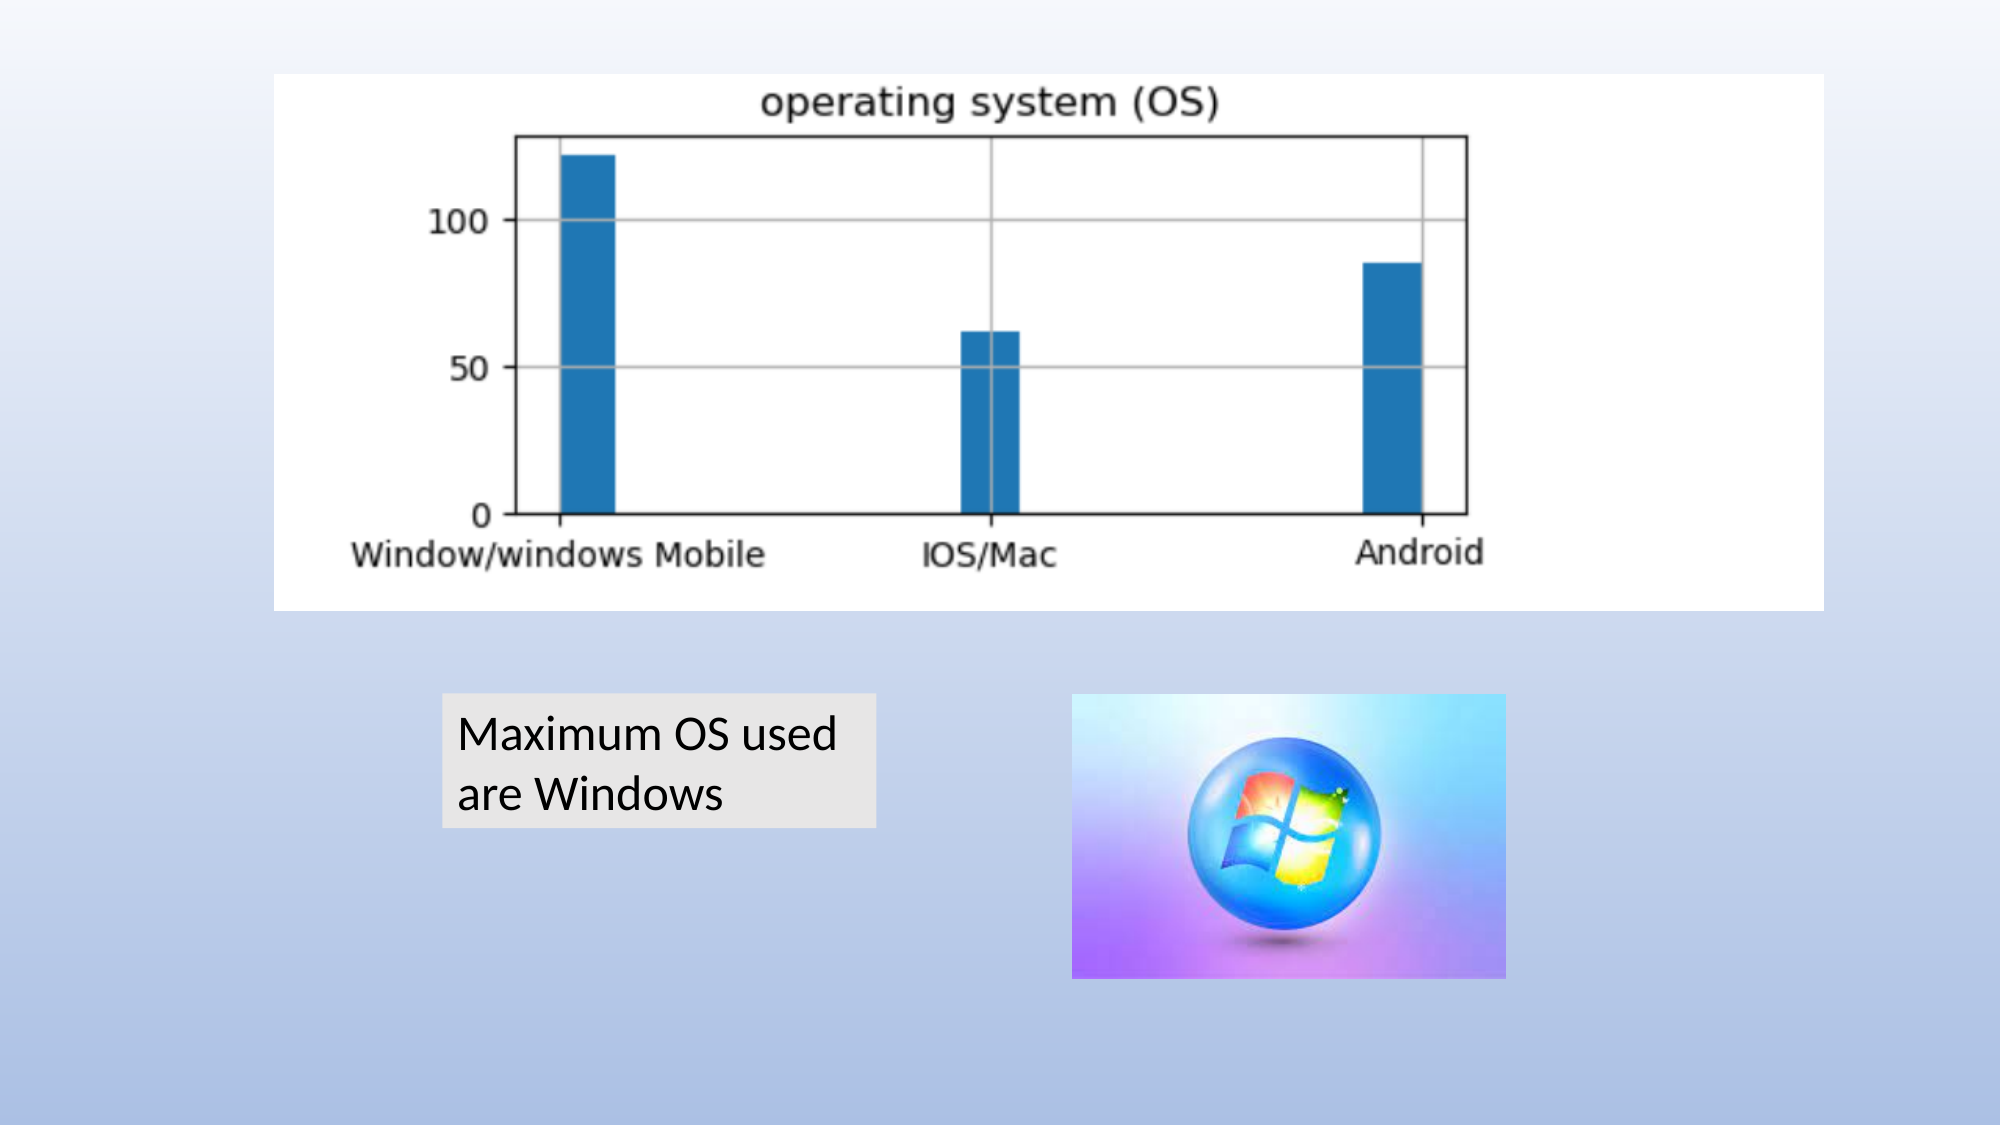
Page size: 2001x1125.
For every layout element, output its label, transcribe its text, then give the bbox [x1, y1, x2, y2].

picture [274, 74, 1824, 611]
text_box Maximum OS used are Windows [442, 693, 877, 829]
picture [1072, 694, 1506, 979]
